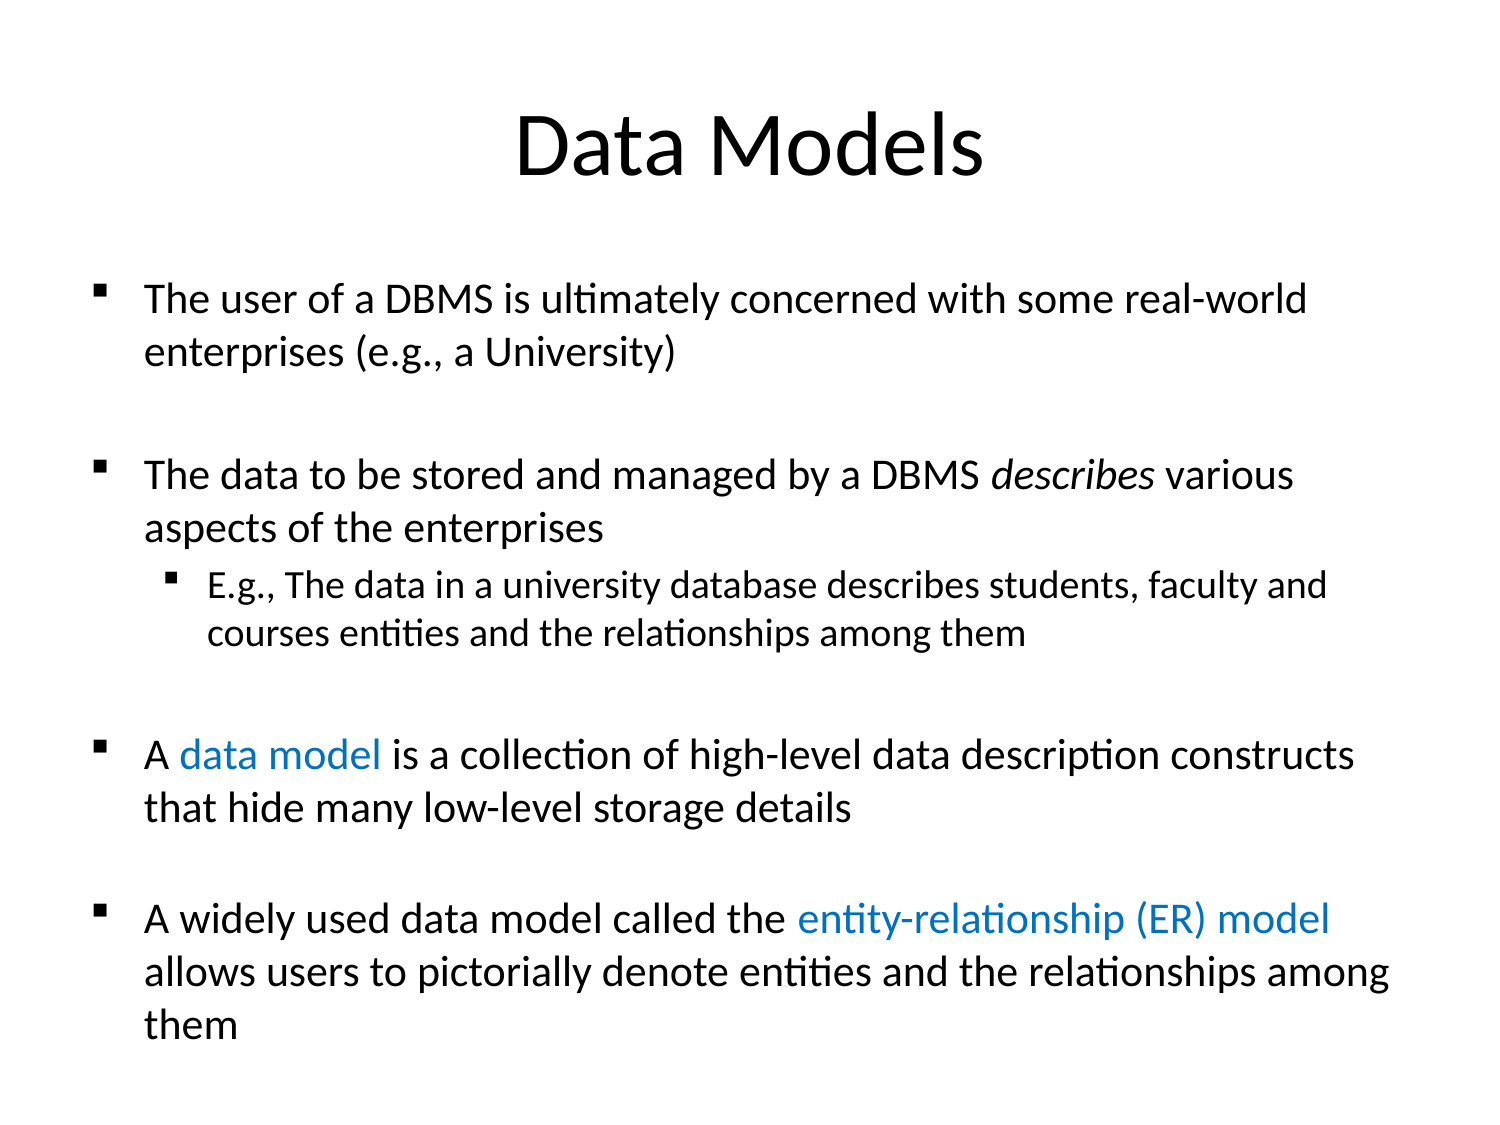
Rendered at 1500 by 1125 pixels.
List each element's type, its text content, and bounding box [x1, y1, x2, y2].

title Data Models [75, 45, 1425, 233]
list The user of a DBMS is ultimately concerned with some real-world enterprises (e.g., a University) The data to be stored and managed by a DBMS describes various aspects of the enterprises E.g., The data in a university database describes students, faculty and courses entities and the relationships among them A data model is a collection of high-level data description constructs that hide many low-level storage details A widely used data model called the entity-relationship (ER) model allows users to pictorially denote entities and the relationships among them [75, 262, 1425, 1063]
